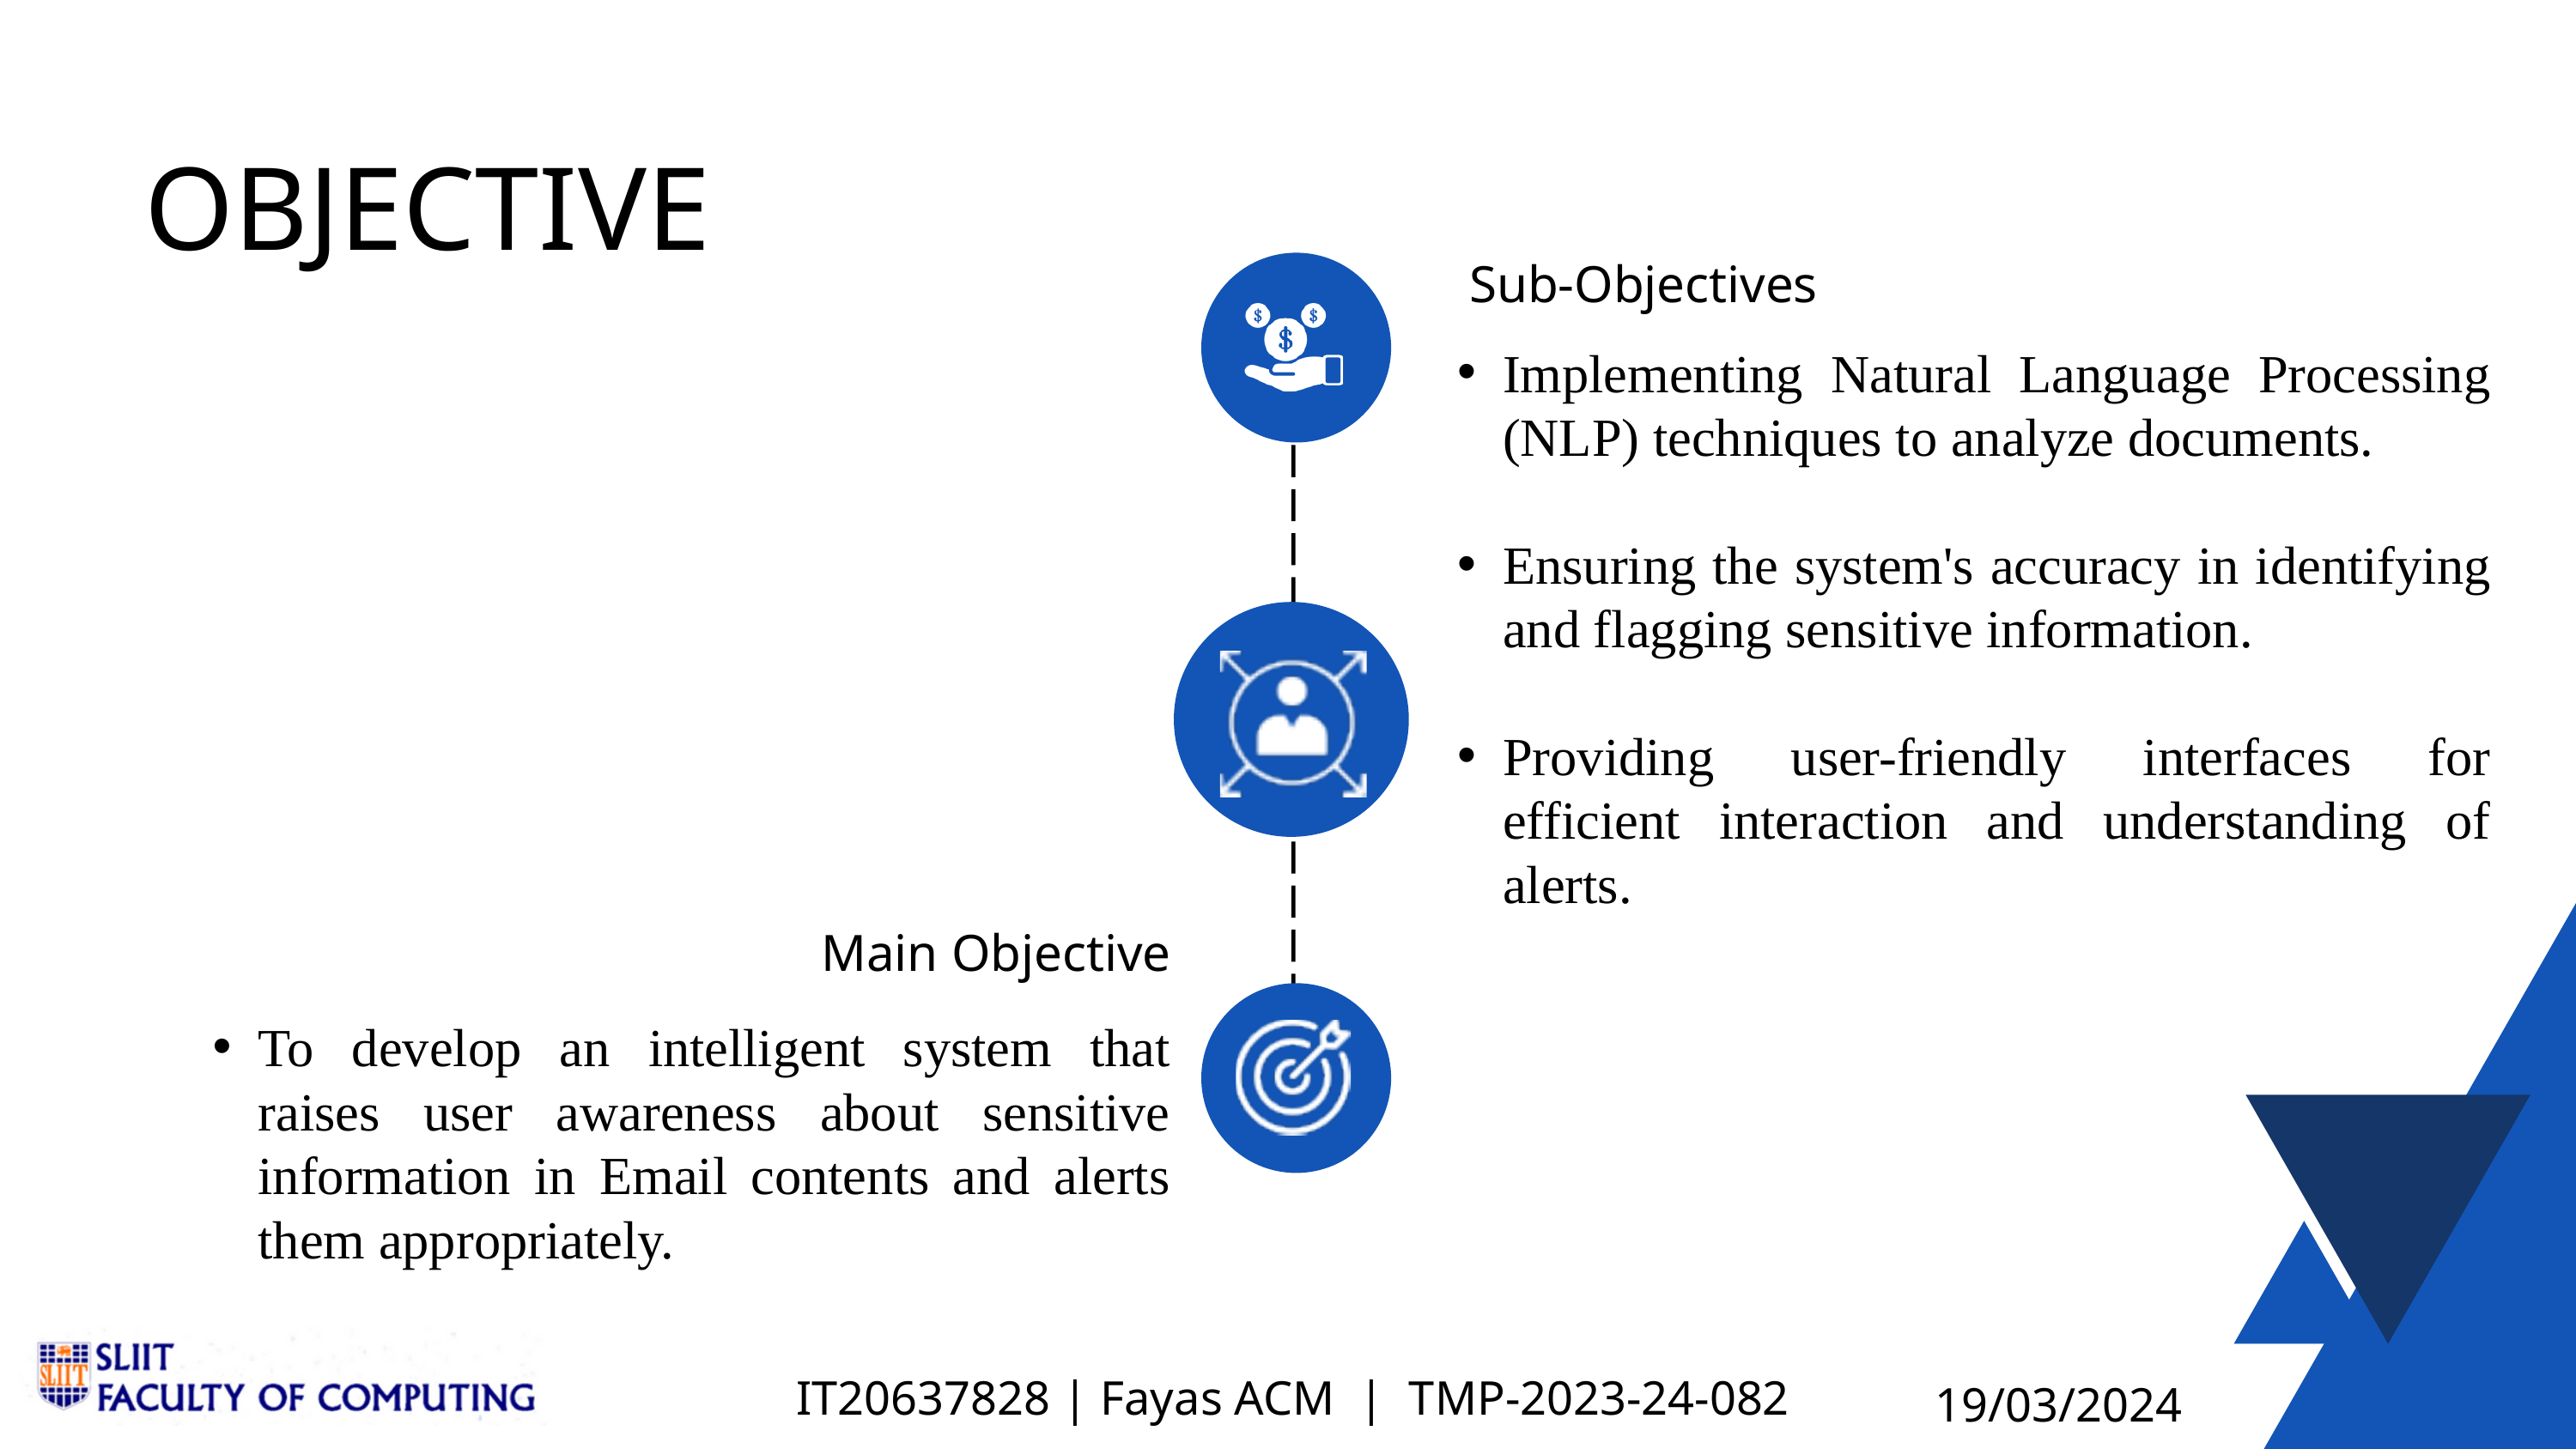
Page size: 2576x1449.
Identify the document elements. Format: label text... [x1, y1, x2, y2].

text_box 19/03/2024 [1912, 1366, 2206, 1432]
text_box Main Objective [695, 911, 1171, 982]
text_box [2216, 839, 2576, 1449]
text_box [1200, 252, 1392, 443]
text_box Implementing Natural Language Processing (NLP) techniques to analyze documents. Ensuring the system's accuracy in identifying and flagging sensitive information. Providing user-friendly interfaces for efficient interaction and understanding of alerts. [1411, 339, 2492, 979]
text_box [1200, 983, 1392, 1173]
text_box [2245, 1094, 2531, 1344]
text_box To develop an intelligent system that raises user awareness about sensitive information in Email contents and alerts them appropriately. [167, 1014, 1171, 1333]
text_box Sub-Objectives [1469, 242, 1932, 313]
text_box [1173, 601, 1409, 838]
text_box [18, 1319, 557, 1426]
text_box OBJECTIVE [144, 136, 968, 274]
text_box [2233, 1220, 2375, 1344]
text_box IT20637828 | Fayas ACM | TMP-2023-24-082 [687, 1359, 1899, 1425]
